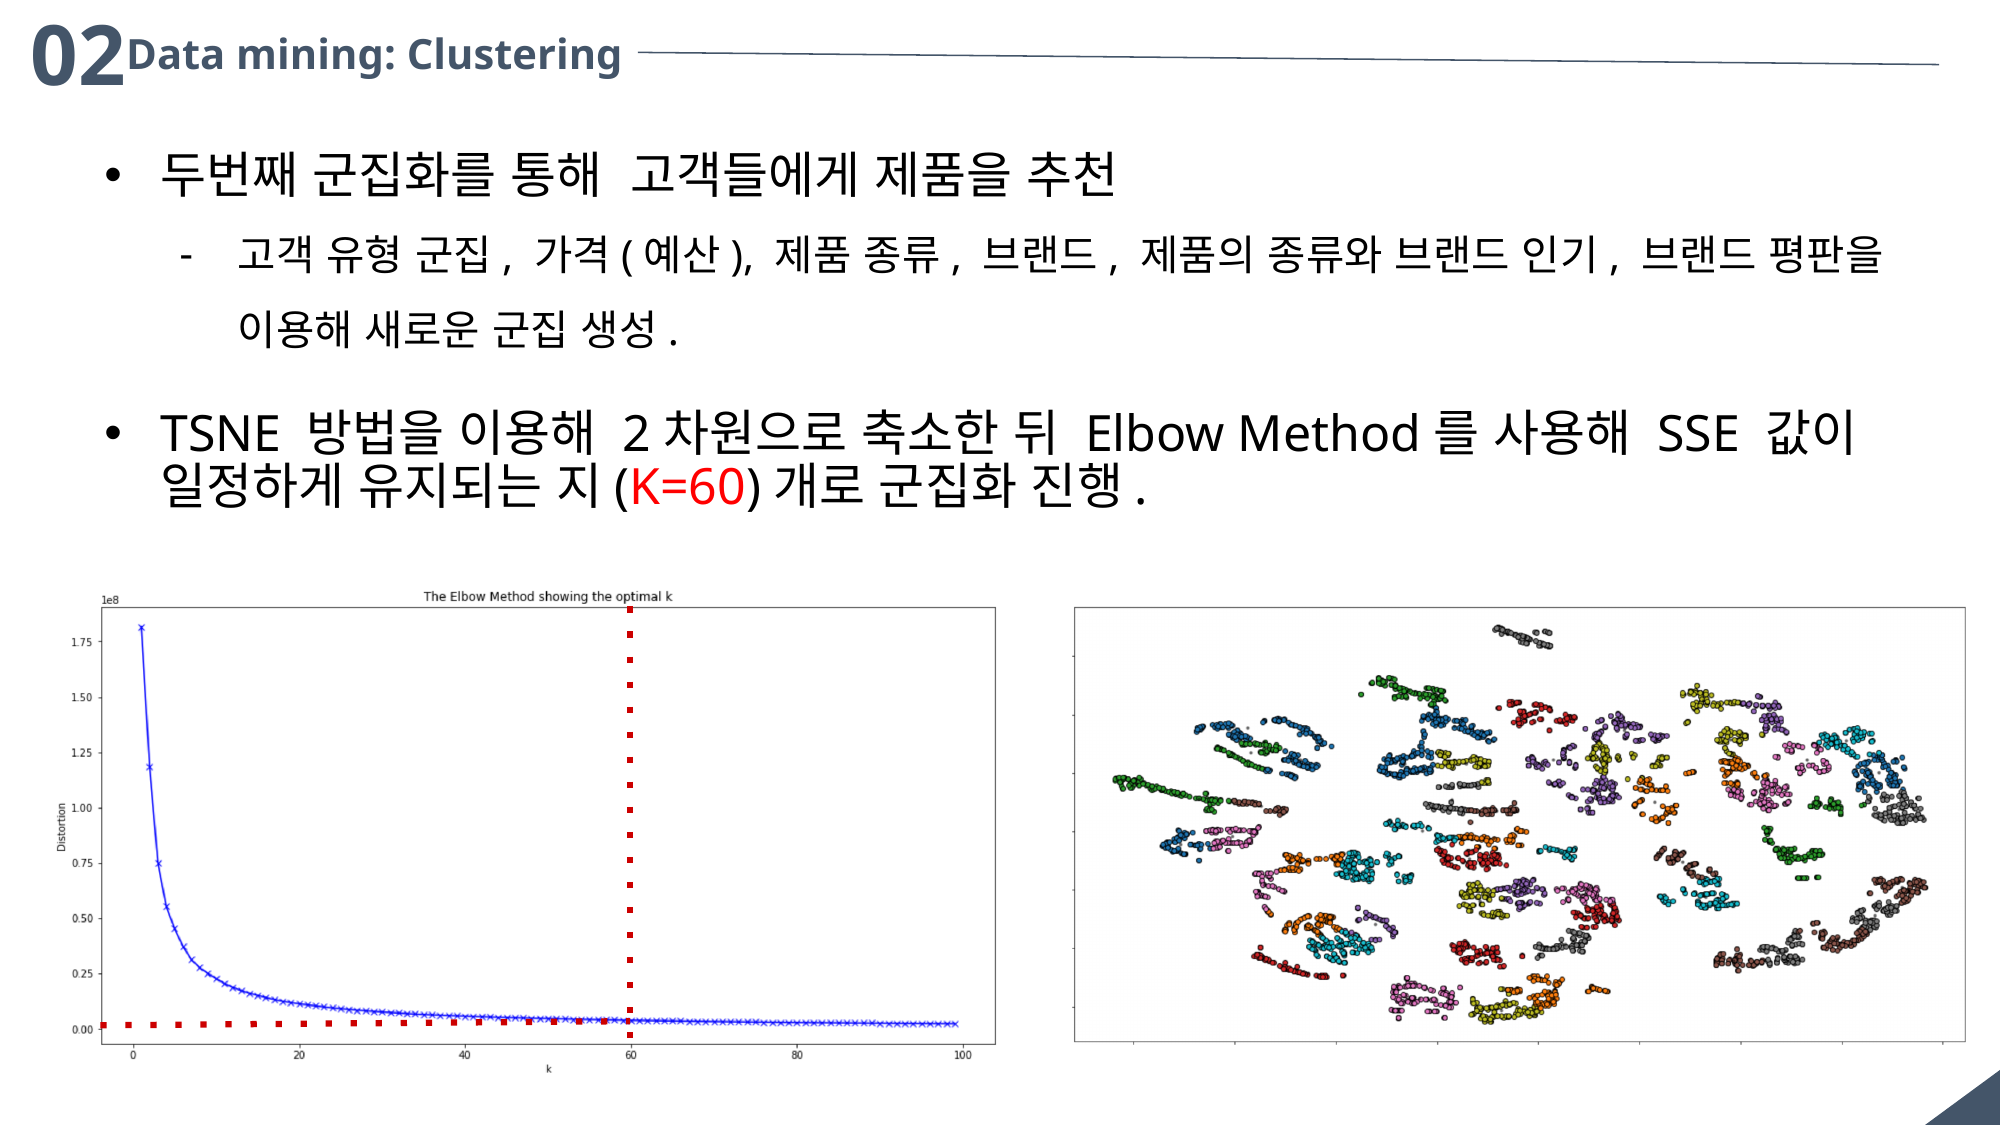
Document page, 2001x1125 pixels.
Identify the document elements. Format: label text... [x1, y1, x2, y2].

text_box 두번째 군집화를 통해 고객들에게 제품을 추천 고객 유형 군집, 가격(예산), 제품 종류, 브랜드, 제품의 종류와 브랜드 인기, 브랜드 평판을 이용해 새로운 군집 생성. TSNE 방법을 이용해 2차원으로 축소한 뒤 Elbow Method를 사용해 SSE 값이 일정하게 유지되는 지(K=60)개로 군집화 진행. [72, 142, 1939, 857]
picture [1071, 606, 1967, 1046]
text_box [619, 52, 1940, 65]
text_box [100, 1020, 631, 1026]
text_box Data mining: Clustering [111, 20, 638, 85]
picture [54, 582, 1001, 1073]
text_box 02 [16, 0, 207, 110]
